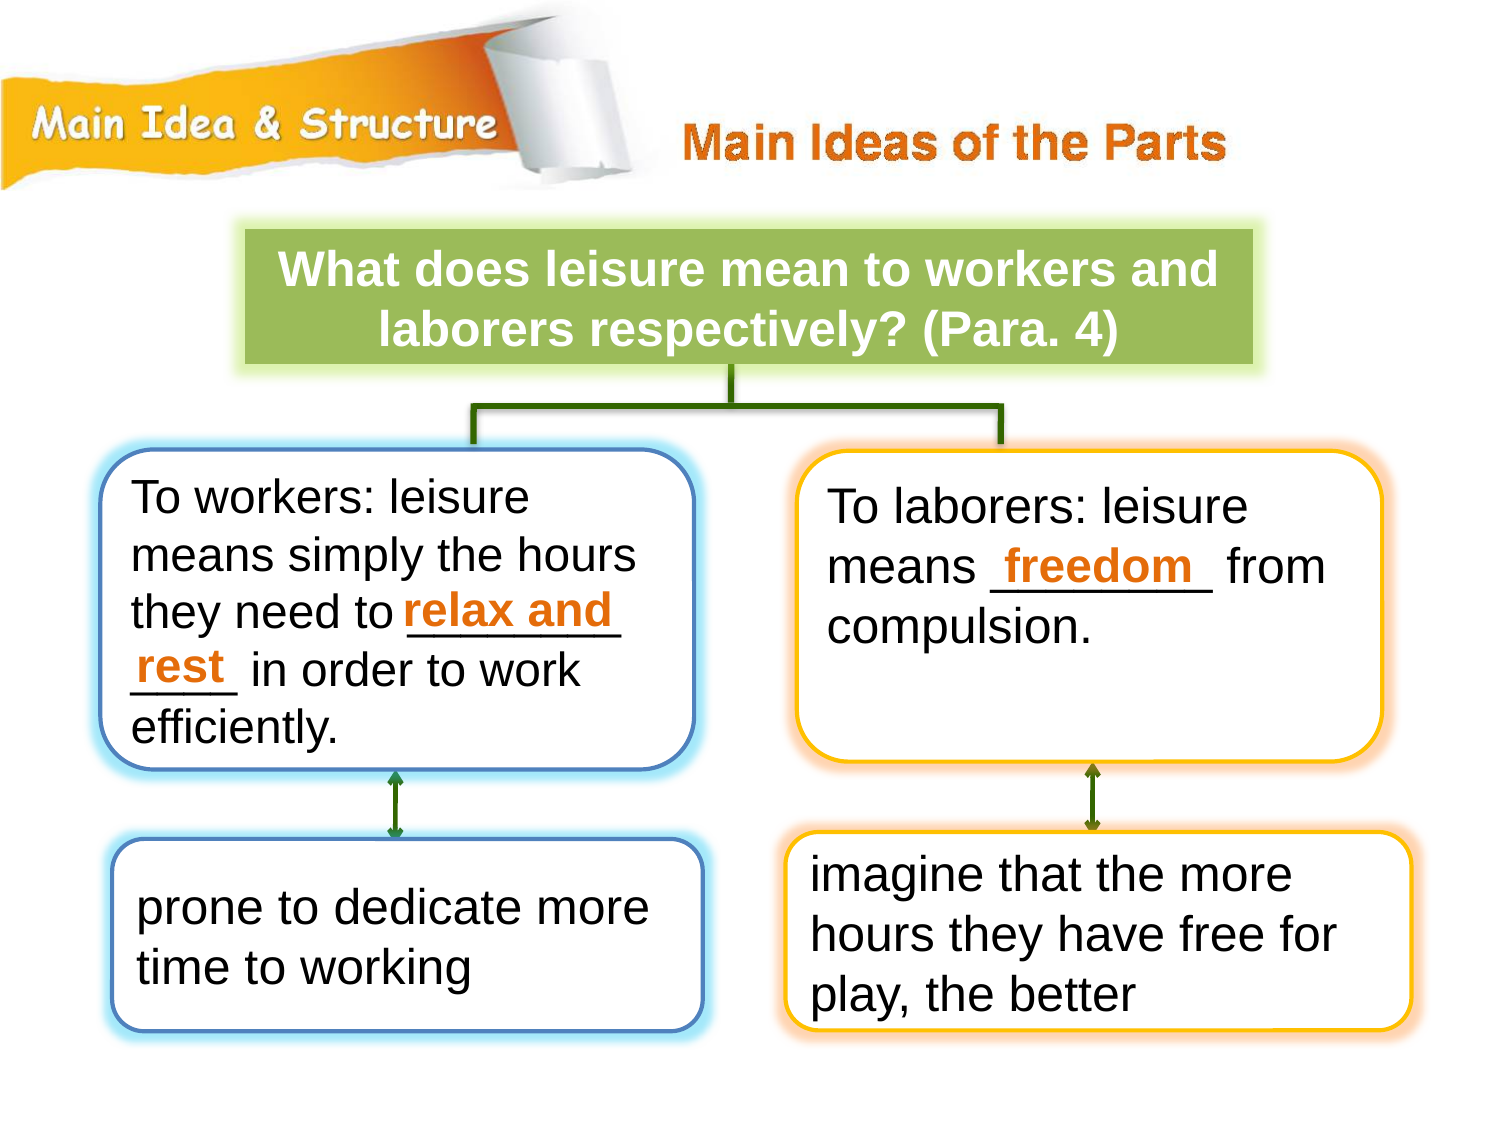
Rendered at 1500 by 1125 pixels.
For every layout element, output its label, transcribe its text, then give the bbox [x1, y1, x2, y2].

text_box To laborers: leisure means ________ from compulsion. [796, 450, 1383, 762]
picture [0, 0, 1325, 192]
text_box relax and [387, 571, 642, 644]
text_box imagine that the more hours they have free for play, the better [785, 831, 1412, 1031]
text_box To workers: leisure means simply the hours they need to ________ ____ in order to work efficiently. [100, 449, 695, 770]
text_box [244, 228, 1254, 445]
text_box freedom [989, 527, 1209, 600]
text_box prone to dedicate more time to working [112, 838, 703, 1032]
text_box rest [121, 627, 240, 700]
